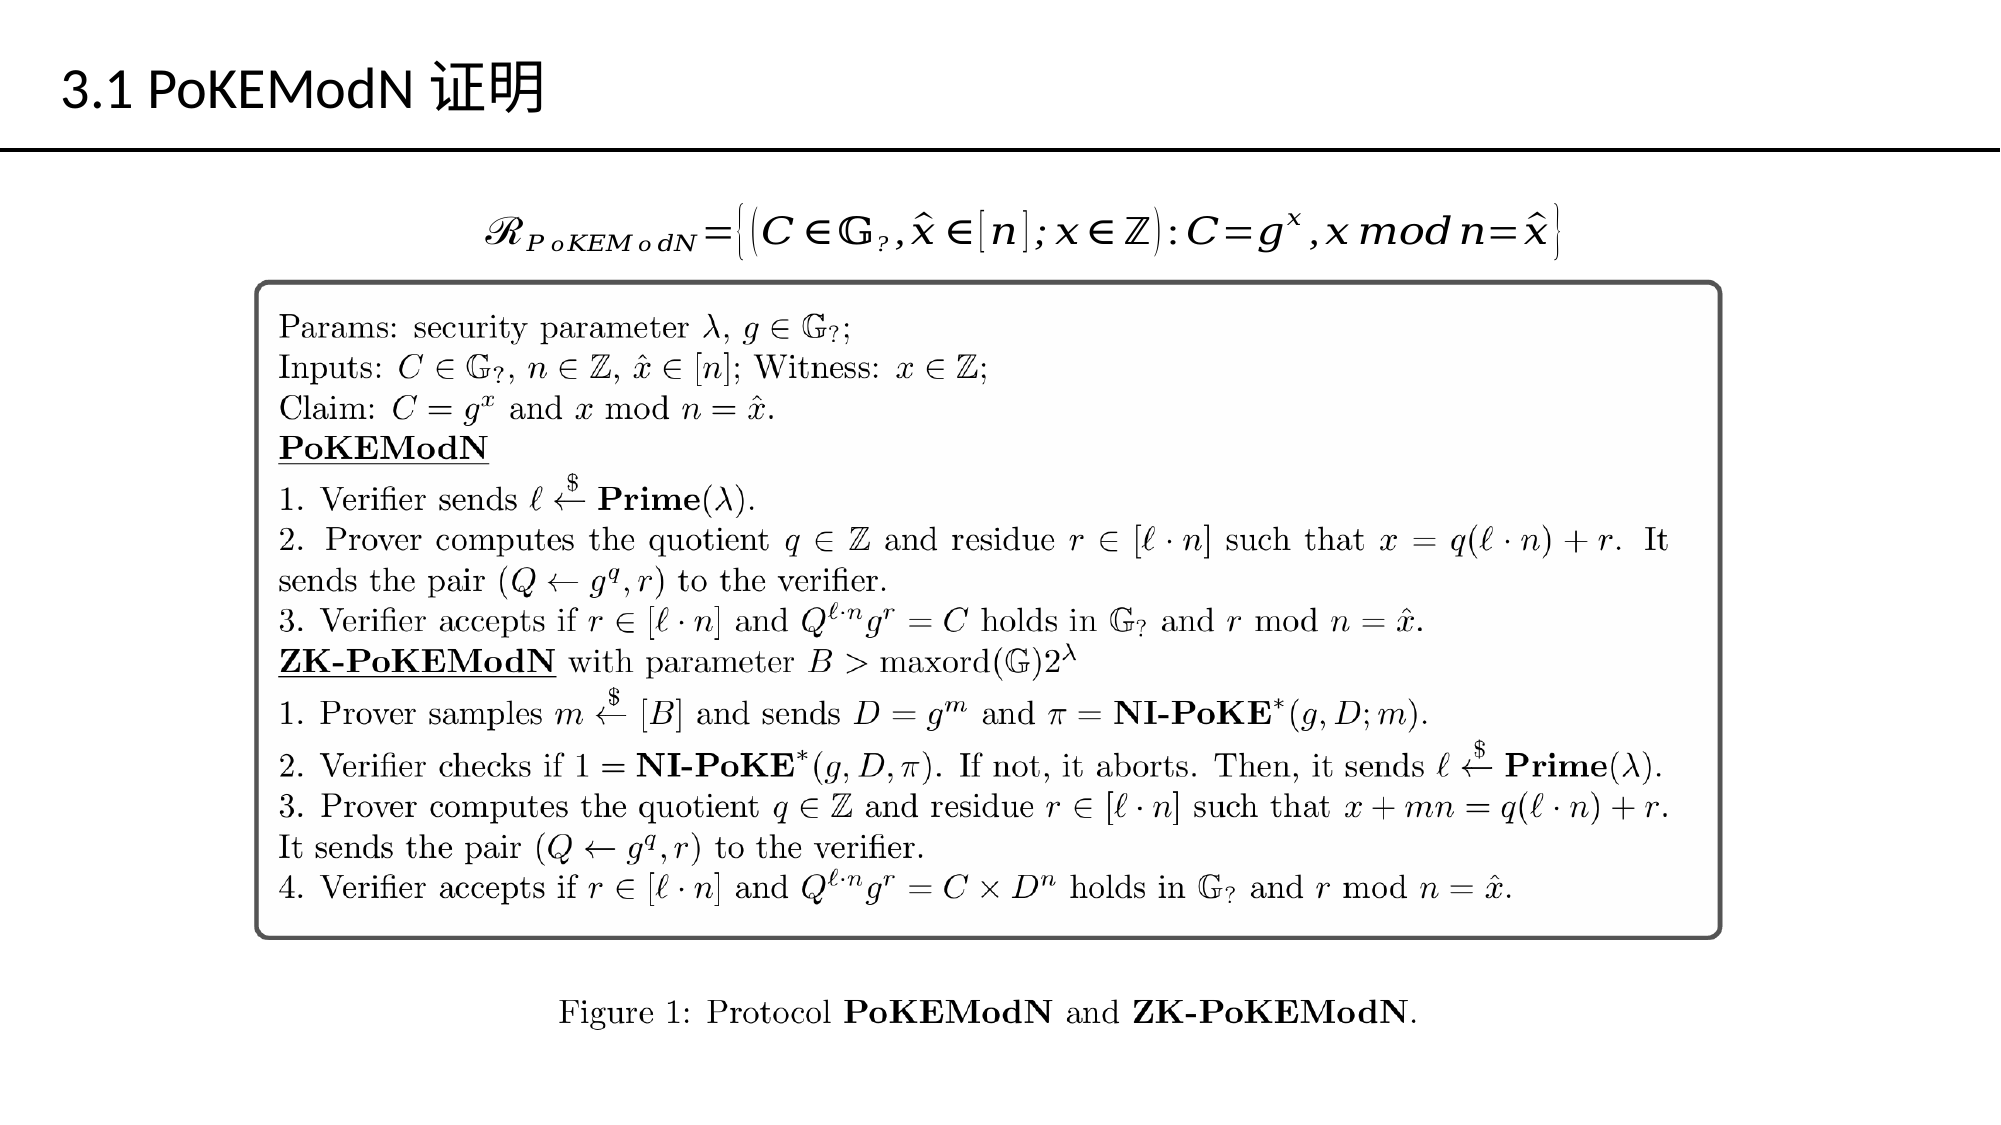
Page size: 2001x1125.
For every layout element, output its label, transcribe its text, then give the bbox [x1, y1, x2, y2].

picture [251, 272, 1728, 1035]
text_box 3.1 PoKEModN证明 [46, 42, 1470, 128]
